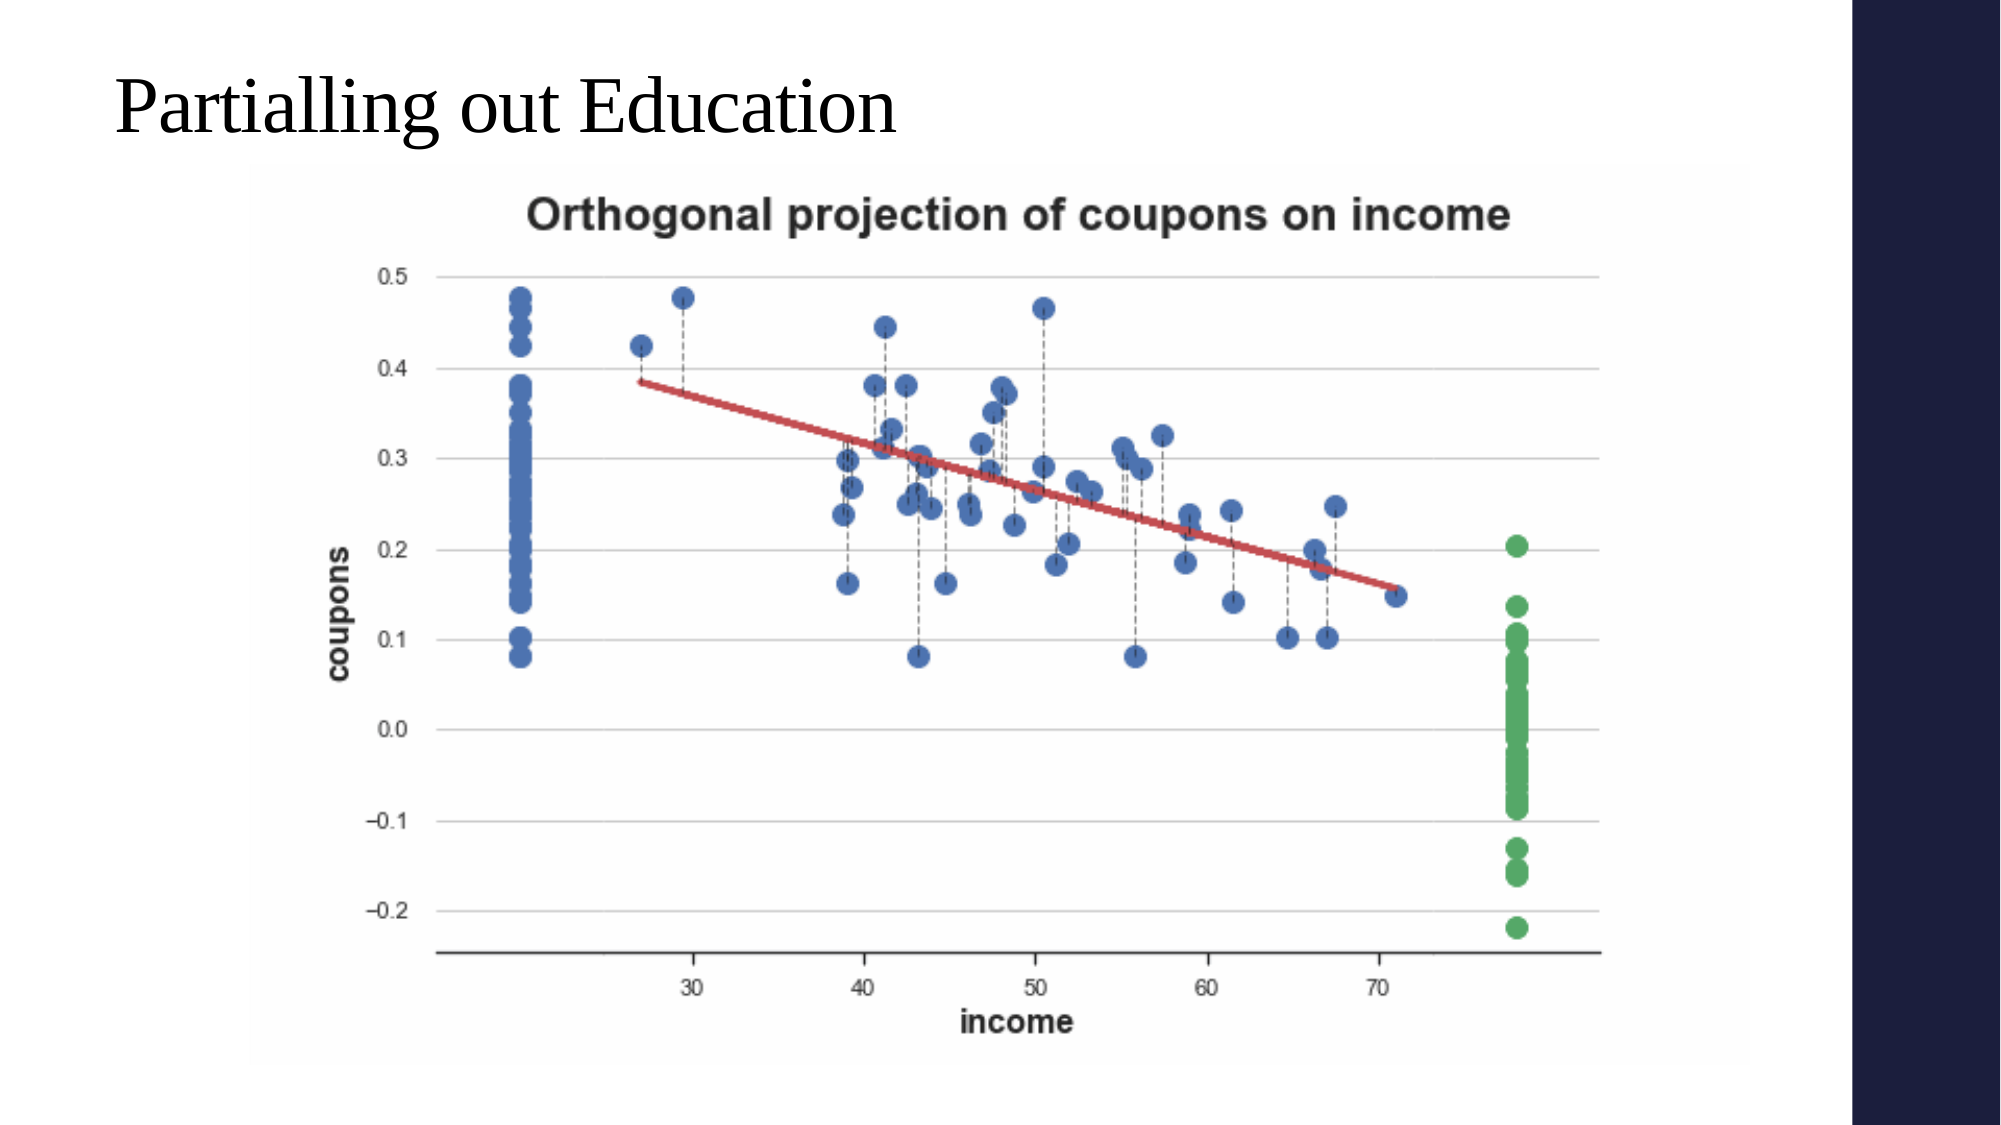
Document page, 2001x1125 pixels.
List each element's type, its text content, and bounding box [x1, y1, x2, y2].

picture [249, 164, 1751, 1066]
title Partialling out Education [99, 55, 1293, 158]
